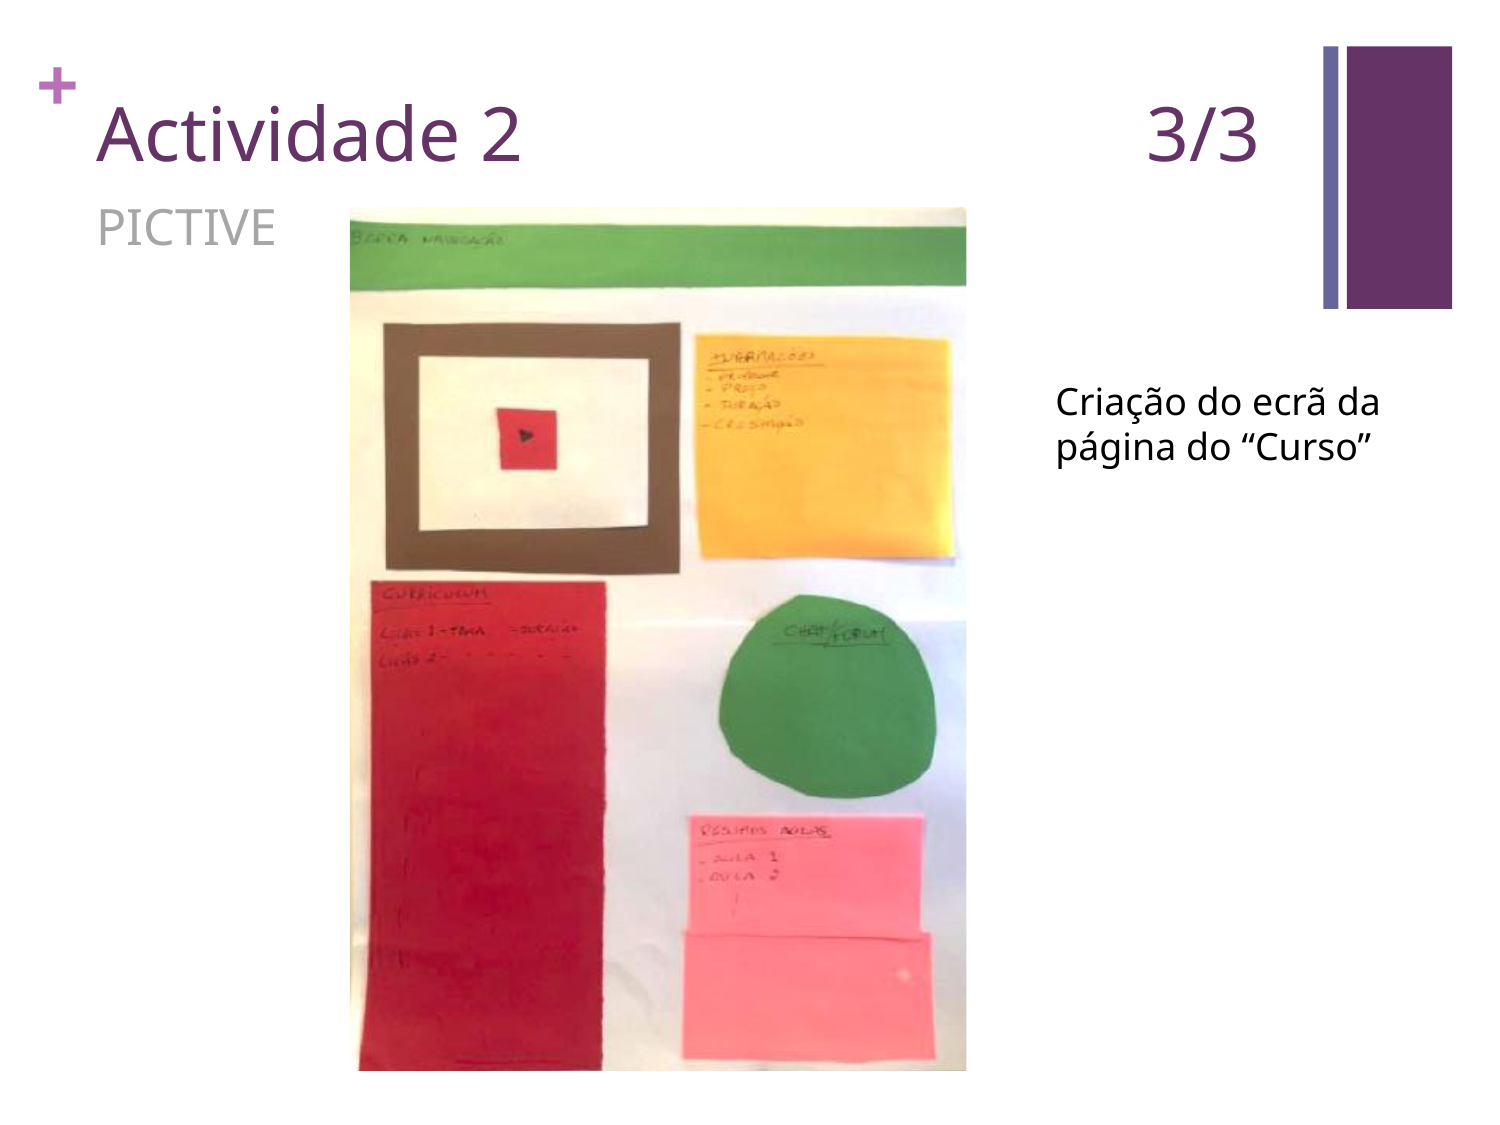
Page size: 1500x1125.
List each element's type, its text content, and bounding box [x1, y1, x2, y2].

text_box Criação do ecrã da página do “Curso” [1097, 370, 1430, 476]
picture [349, 956, 967, 1071]
title Actividade 2 3/3 [81, 79, 1322, 187]
text_box PICTIVE [81, 187, 1322, 325]
picture [226, 207, 1090, 948]
